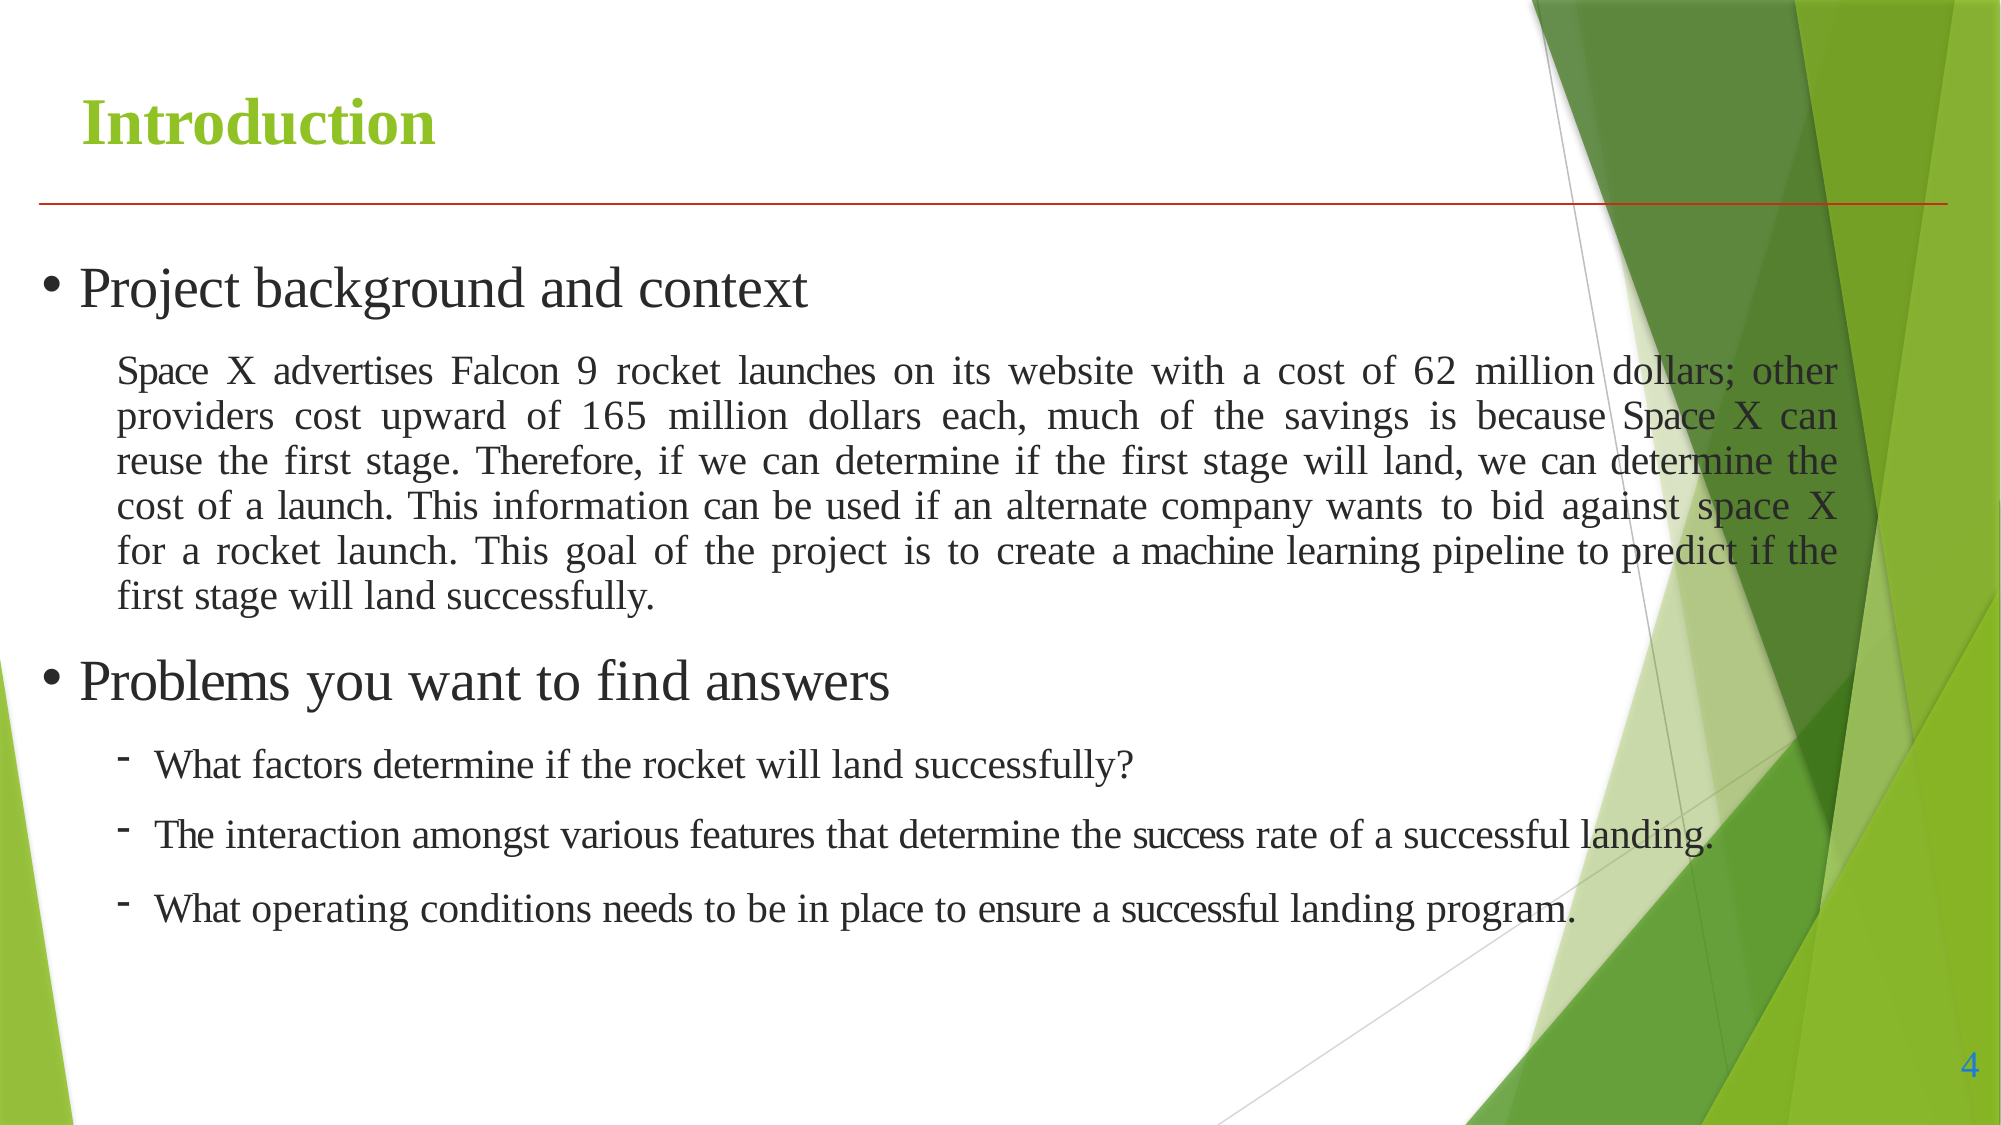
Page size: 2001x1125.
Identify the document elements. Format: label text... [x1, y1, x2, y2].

text_box Project background and context Space X advertises Falcon 9 rocket launches on its website with a cost of 62 million dollars; other providers cost upward of 165 million dollars each, much of the savings is because Space X can reuse the first stage. Therefore, if we can determine if the first stage will land, we can determine the cost of a launch. This information can be used if an alternate company wants to bid against space X for a rocket launch. This goal of the project is to create a machine learning pipeline to predict if the first stage will land successfully. Problems you want to find answers What factors determine if the rocket will land successfully? The interaction amongst various features that determine the success rate of a successful landing. What operating conditions needs to be in place to ensure a successful landing program. 4 [39, 215, 1981, 1085]
title Introduction [69, 75, 1792, 203]
